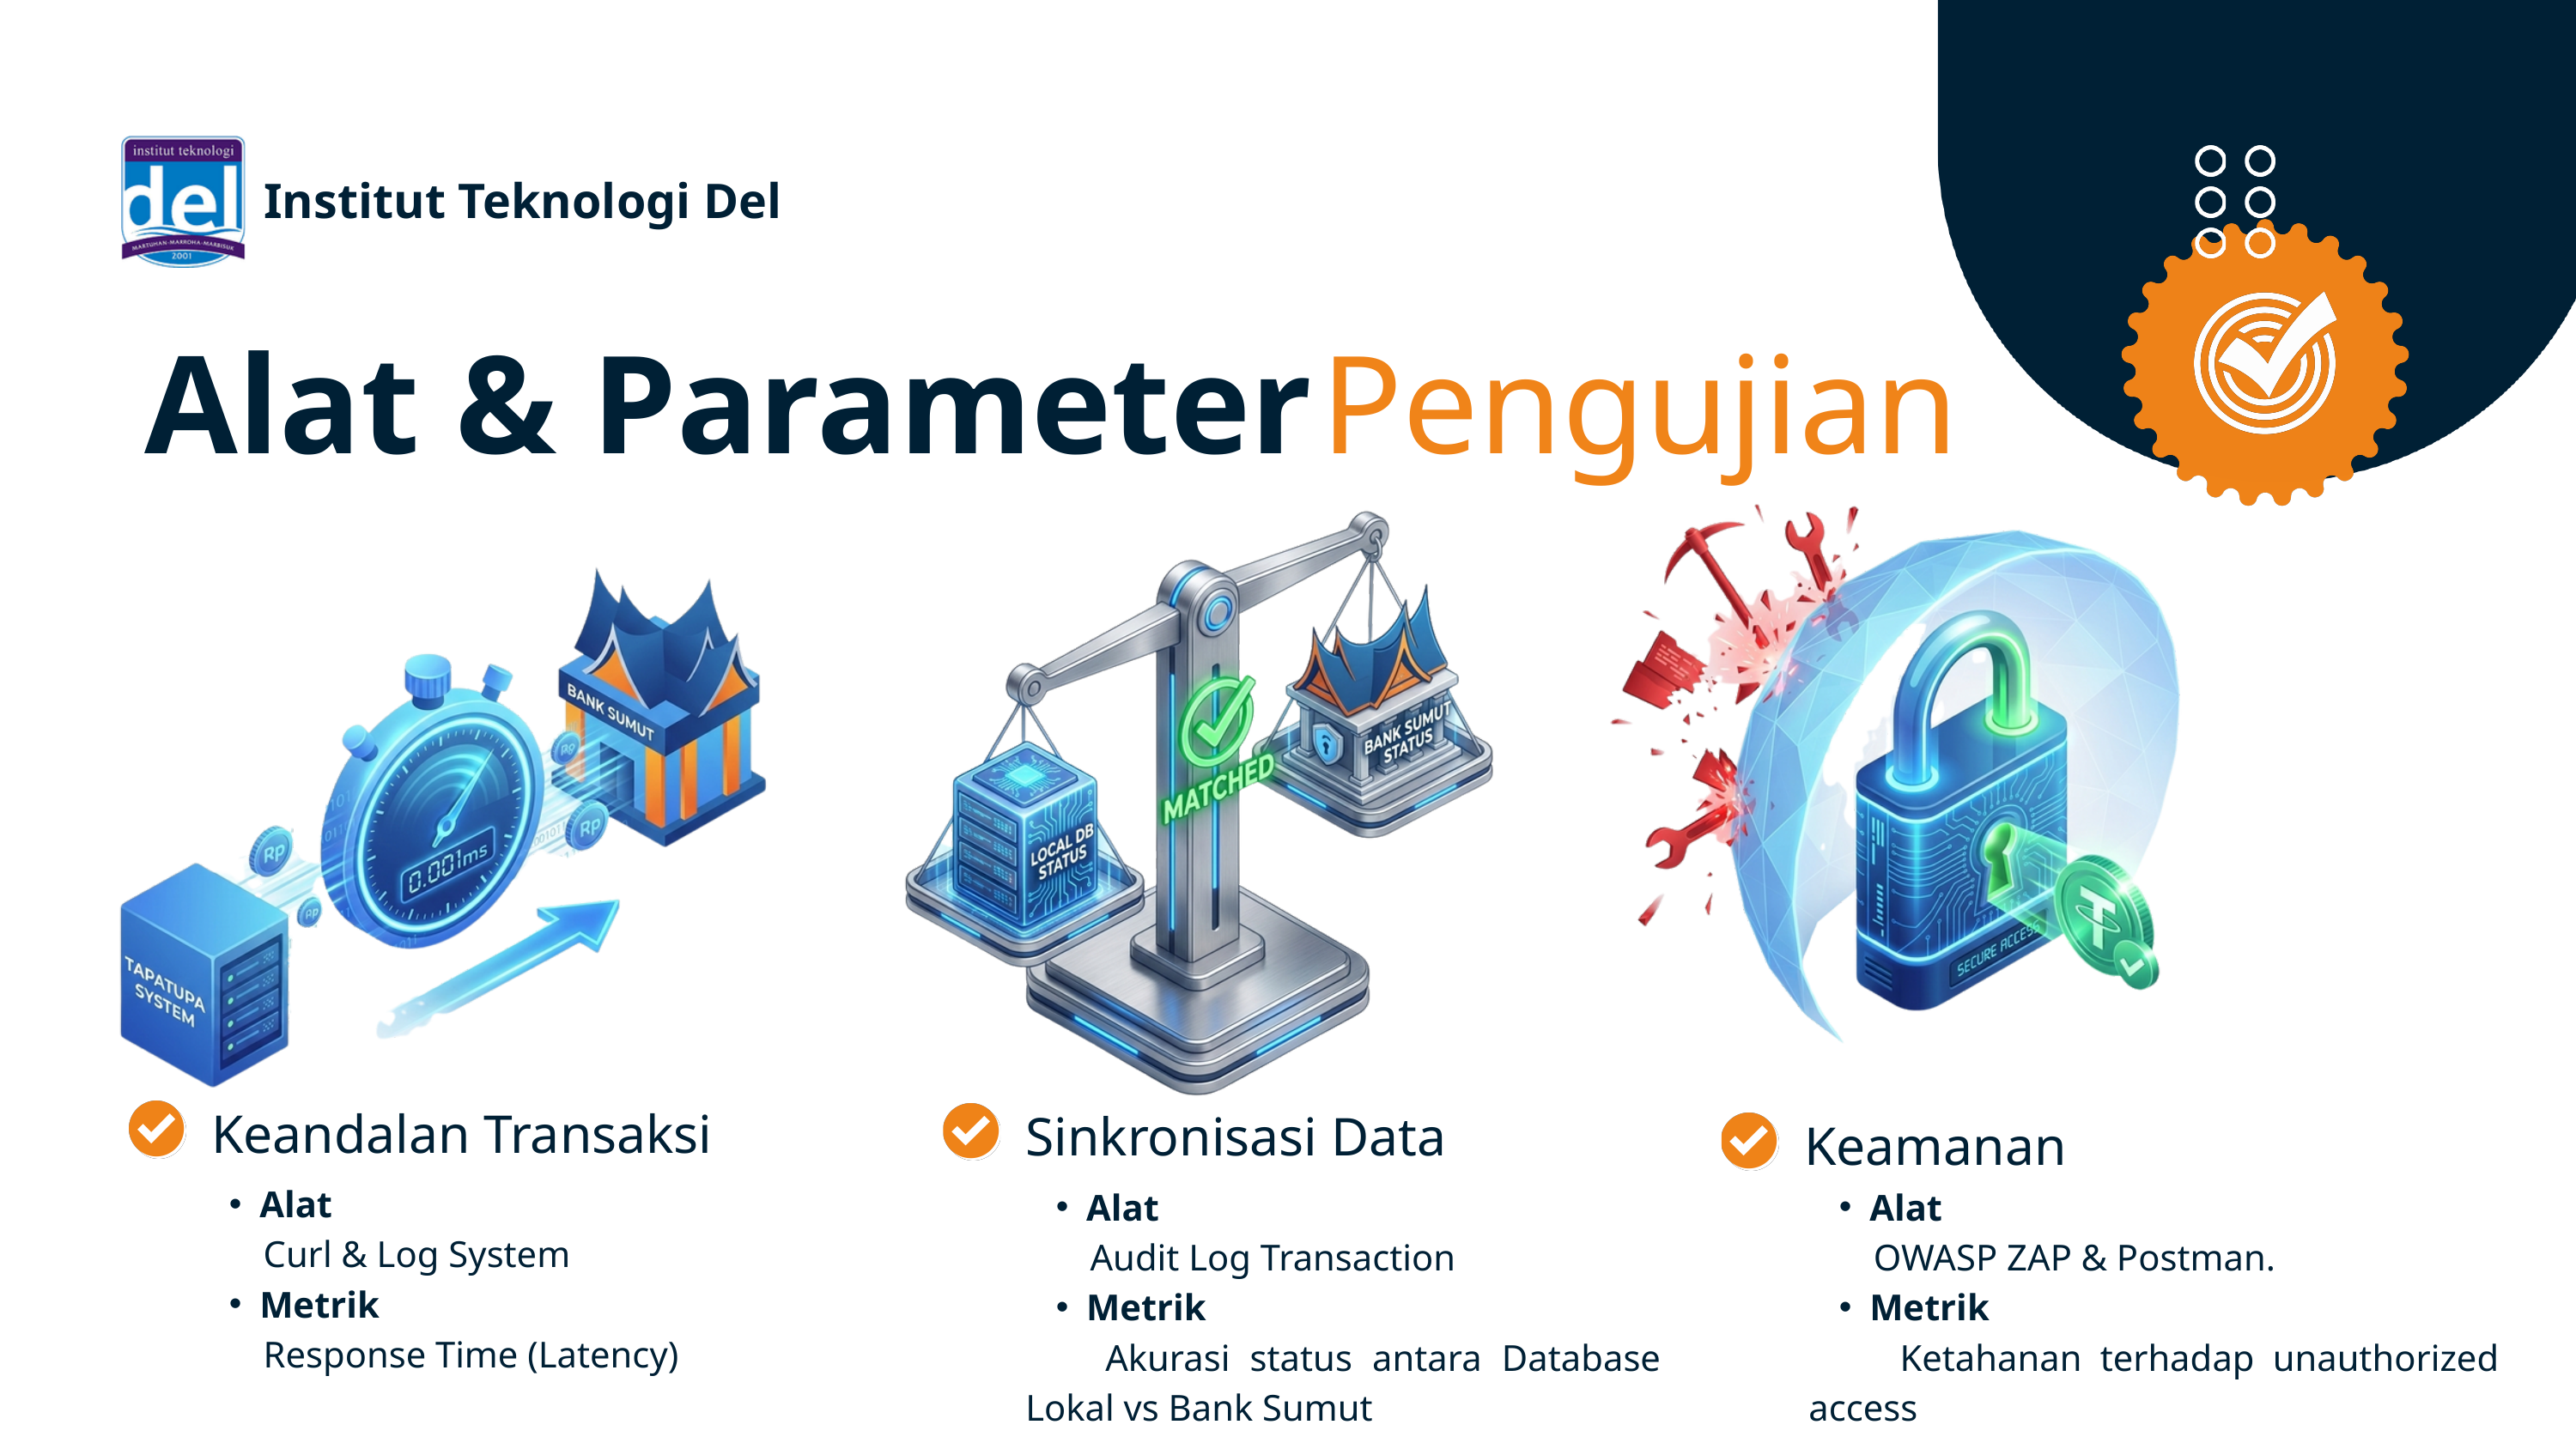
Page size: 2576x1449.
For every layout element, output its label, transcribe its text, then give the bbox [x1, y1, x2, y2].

text_box [2195, 145, 2227, 178]
text_box [121, 136, 246, 268]
text_box Institut Teknologi Del [264, 161, 845, 228]
text_box [2195, 227, 2227, 260]
text_box Sinkronisasi Data [1025, 1093, 1564, 1167]
text_box Alat & Parameter [144, 318, 1321, 481]
text_box Alat Audit Log Transaction Metrik Akurasi status antara Database Lokal vs Bank Sumut [1025, 1178, 1662, 1449]
text_box Keandalan Transaksi [211, 1090, 790, 1164]
text_box [1721, 1131, 1779, 1171]
text_box [2118, 216, 2412, 509]
text_box [829, 481, 1567, 1180]
text_box [1578, 443, 2266, 1131]
text_box Alat Curl & Log System Metrik Response Time (Latency) [198, 1174, 802, 1426]
text_box Alat OWASP ZAP & Postman. Metrik Ketahanan terhadap unauthorized access [1808, 1178, 2500, 1449]
text_box [2194, 291, 2337, 434]
text_box [2245, 145, 2275, 178]
text_box [58, 443, 829, 1216]
text_box Keamanan [1804, 1102, 2119, 1176]
text_box Pengujian [1321, 318, 2245, 481]
text_box [2245, 227, 2275, 260]
text_box [2245, 186, 2275, 219]
text_box [1937, 0, 2576, 482]
text_box [2195, 186, 2227, 219]
